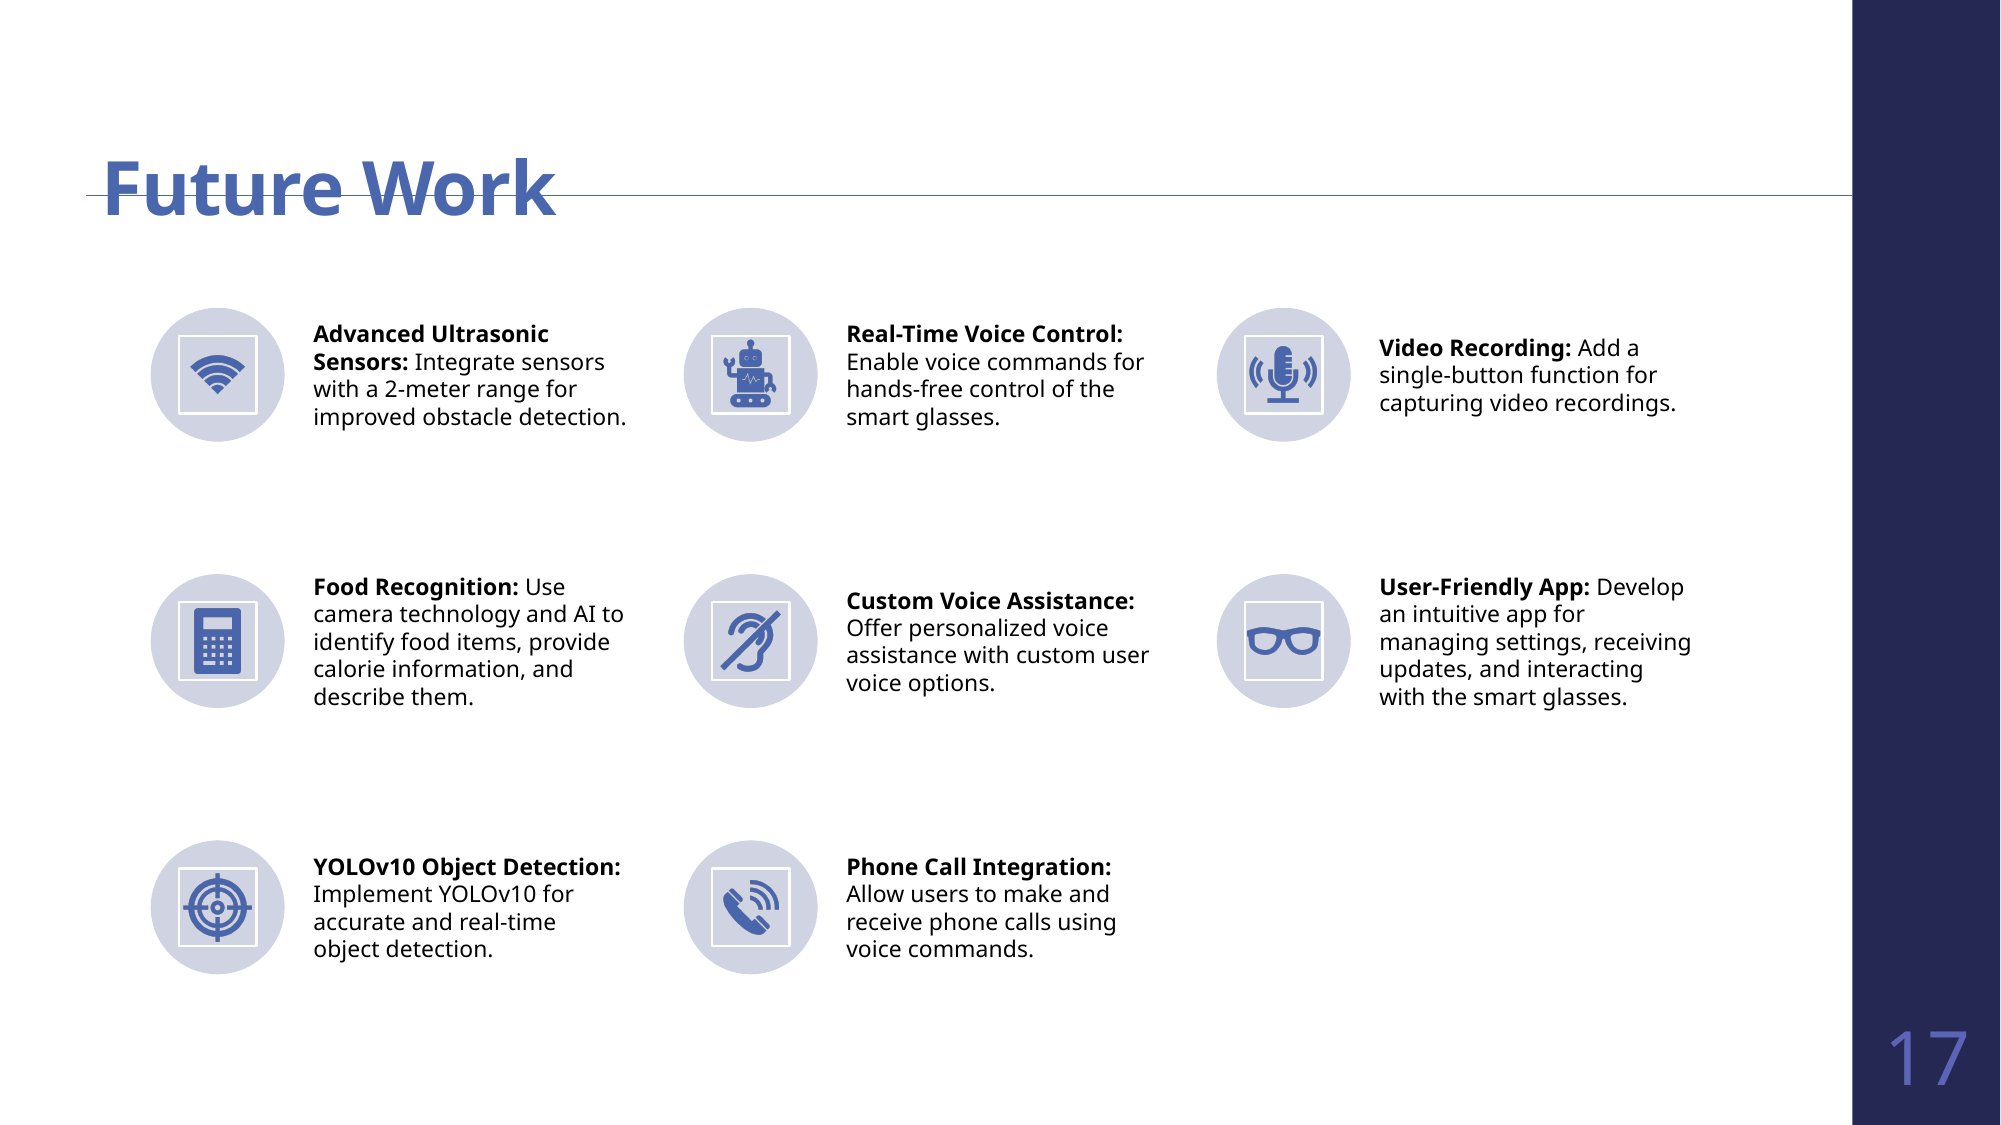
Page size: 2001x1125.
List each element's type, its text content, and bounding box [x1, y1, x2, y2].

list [85, 251, 1761, 1031]
title Future Work [86, 200, 1015, 246]
slide_number 17 [1852, 1012, 2000, 1110]
title Future Work [86, 142, 1015, 195]
